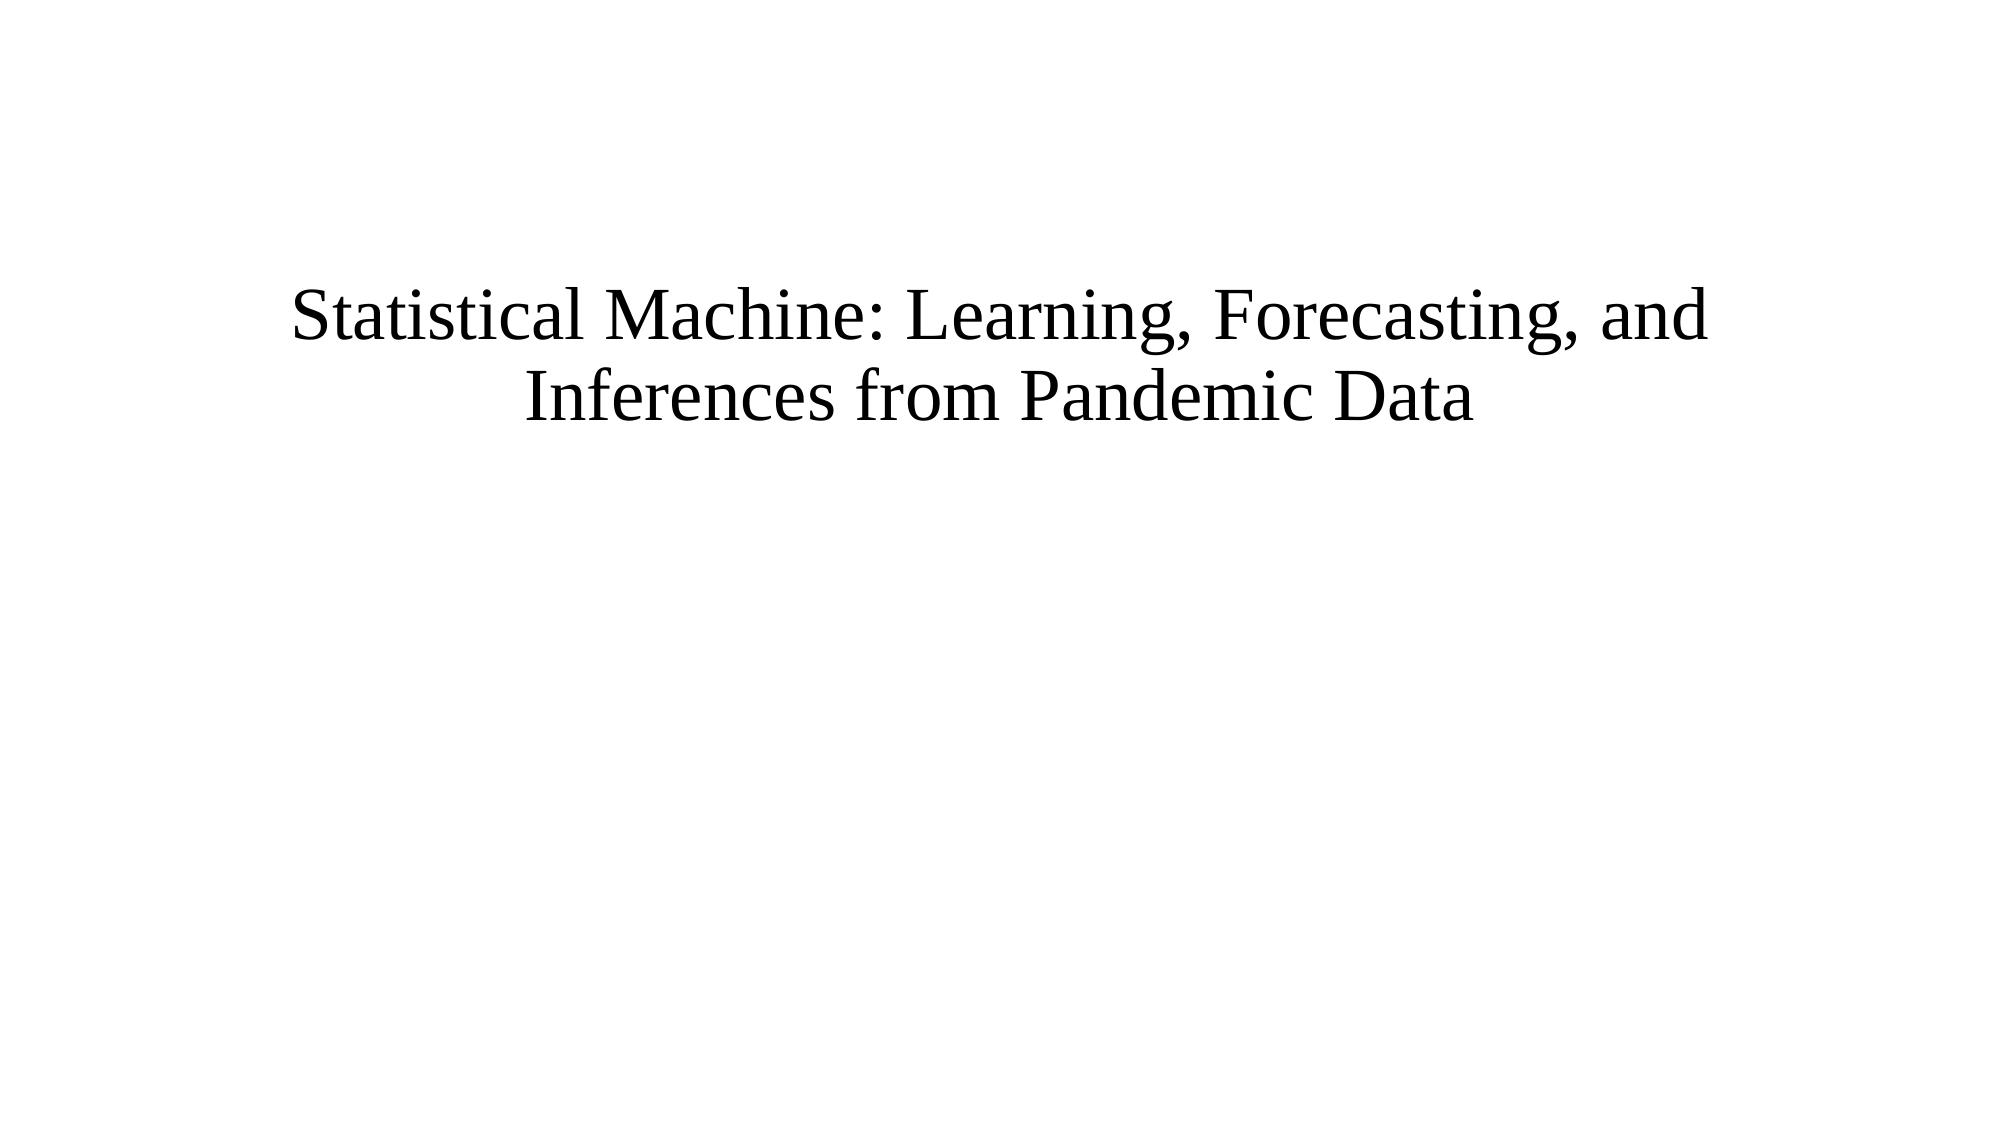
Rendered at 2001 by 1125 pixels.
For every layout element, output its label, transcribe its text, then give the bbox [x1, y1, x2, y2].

title Statistical Machine: Learning, Forecasting, and Inferences from Pandemic Data [249, 142, 1750, 535]
